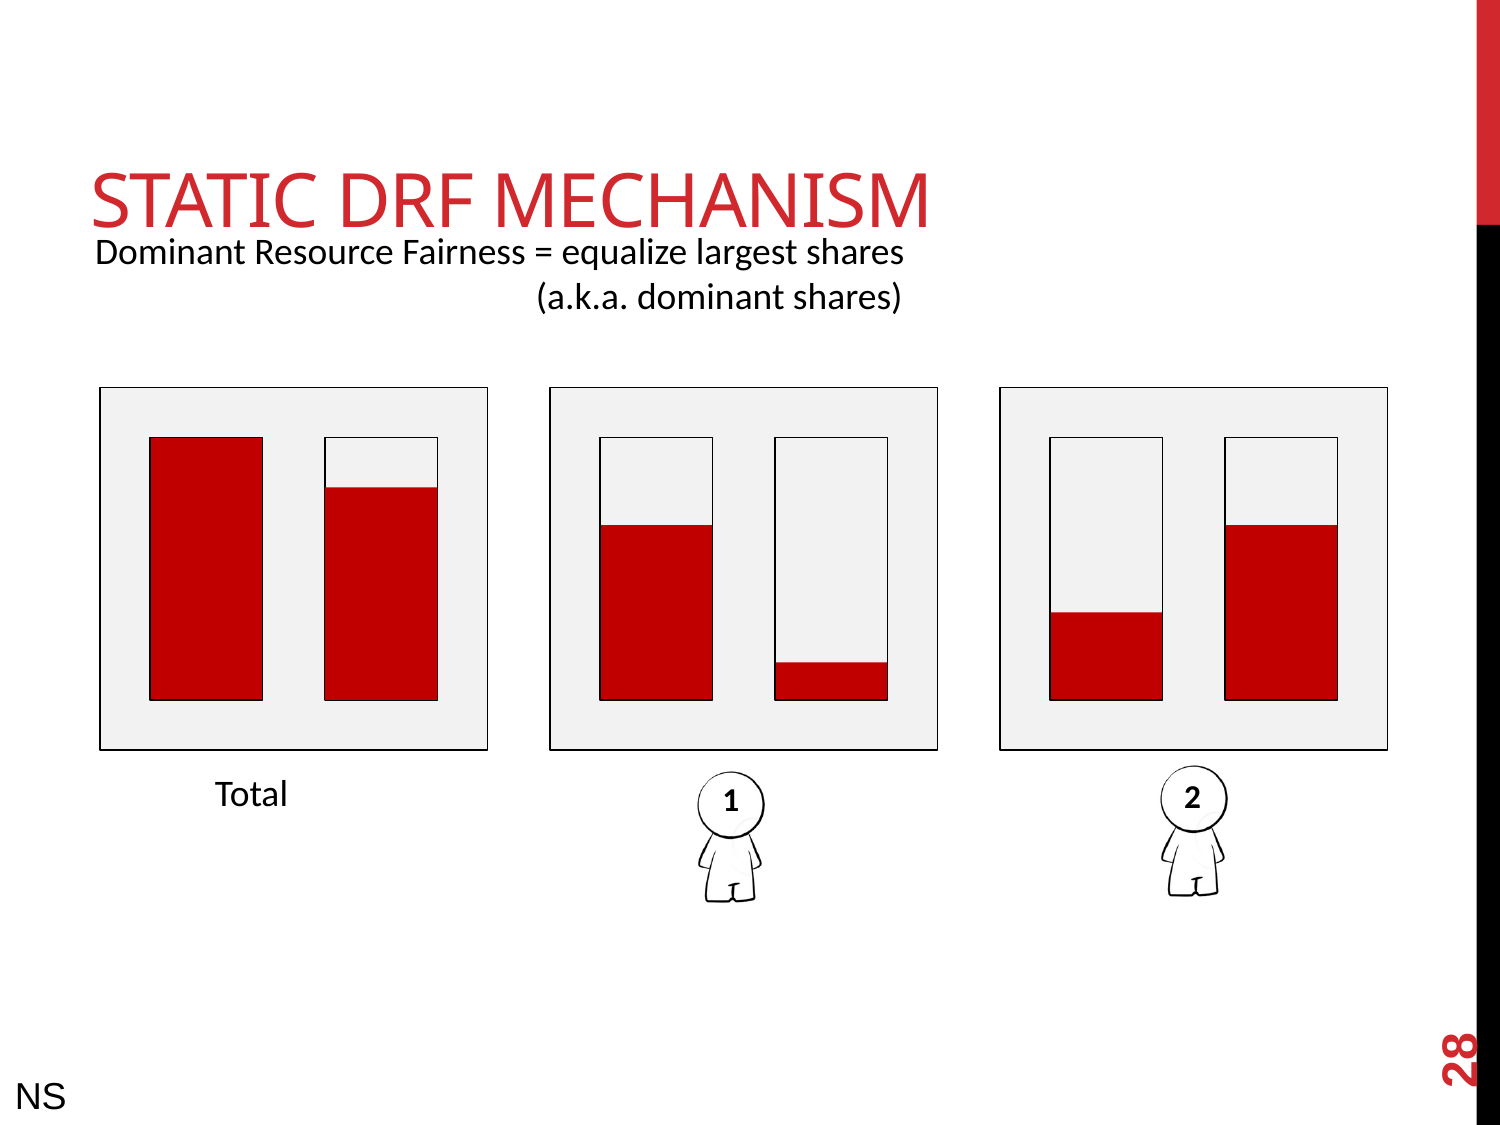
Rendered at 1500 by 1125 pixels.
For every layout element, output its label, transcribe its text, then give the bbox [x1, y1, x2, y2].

text_box [150, 437, 263, 700]
picture [1124, 761, 1263, 908]
text_box [549, 387, 938, 750]
text_box [324, 487, 438, 700]
text_box NS [0, 1064, 84, 1125]
slide_number 28 [1427, 887, 1488, 1104]
text_box [774, 437, 888, 700]
text_box [324, 437, 438, 487]
text_box [99, 387, 488, 750]
title Static DRF Mechanism [75, 25, 1388, 250]
text_box Dominant Resource Fairness = equalize largest shares (a.k.a. dominant shares) [80, 220, 929, 325]
text_box [600, 437, 713, 700]
text_box Total [199, 761, 563, 822]
text_box [999, 387, 1388, 750]
picture [661, 767, 801, 913]
text_box [1050, 437, 1163, 700]
text_box [1224, 437, 1338, 700]
